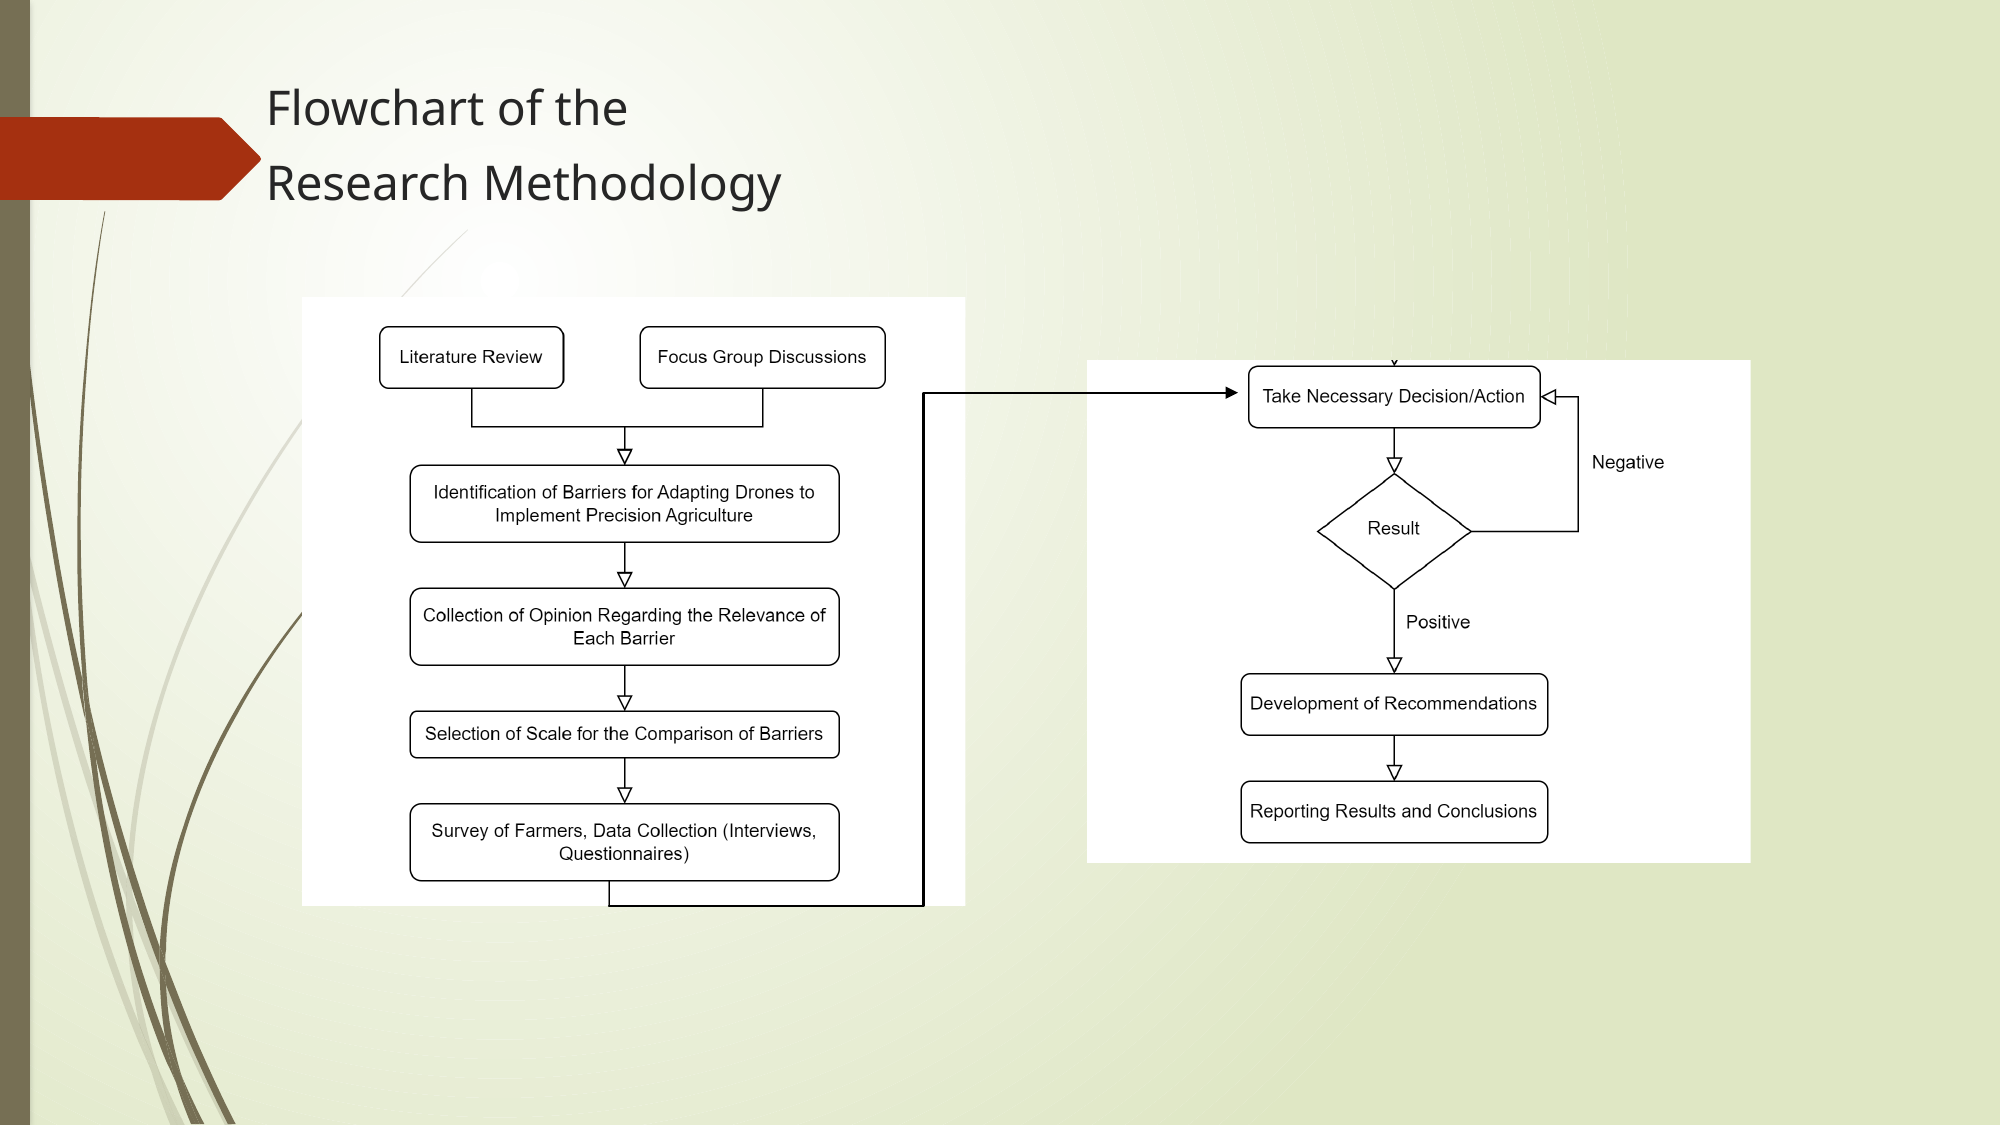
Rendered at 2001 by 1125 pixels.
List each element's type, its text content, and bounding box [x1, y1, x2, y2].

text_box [292, 297, 1751, 906]
text_box Flowchart of the Research Methodology [250, 65, 982, 222]
